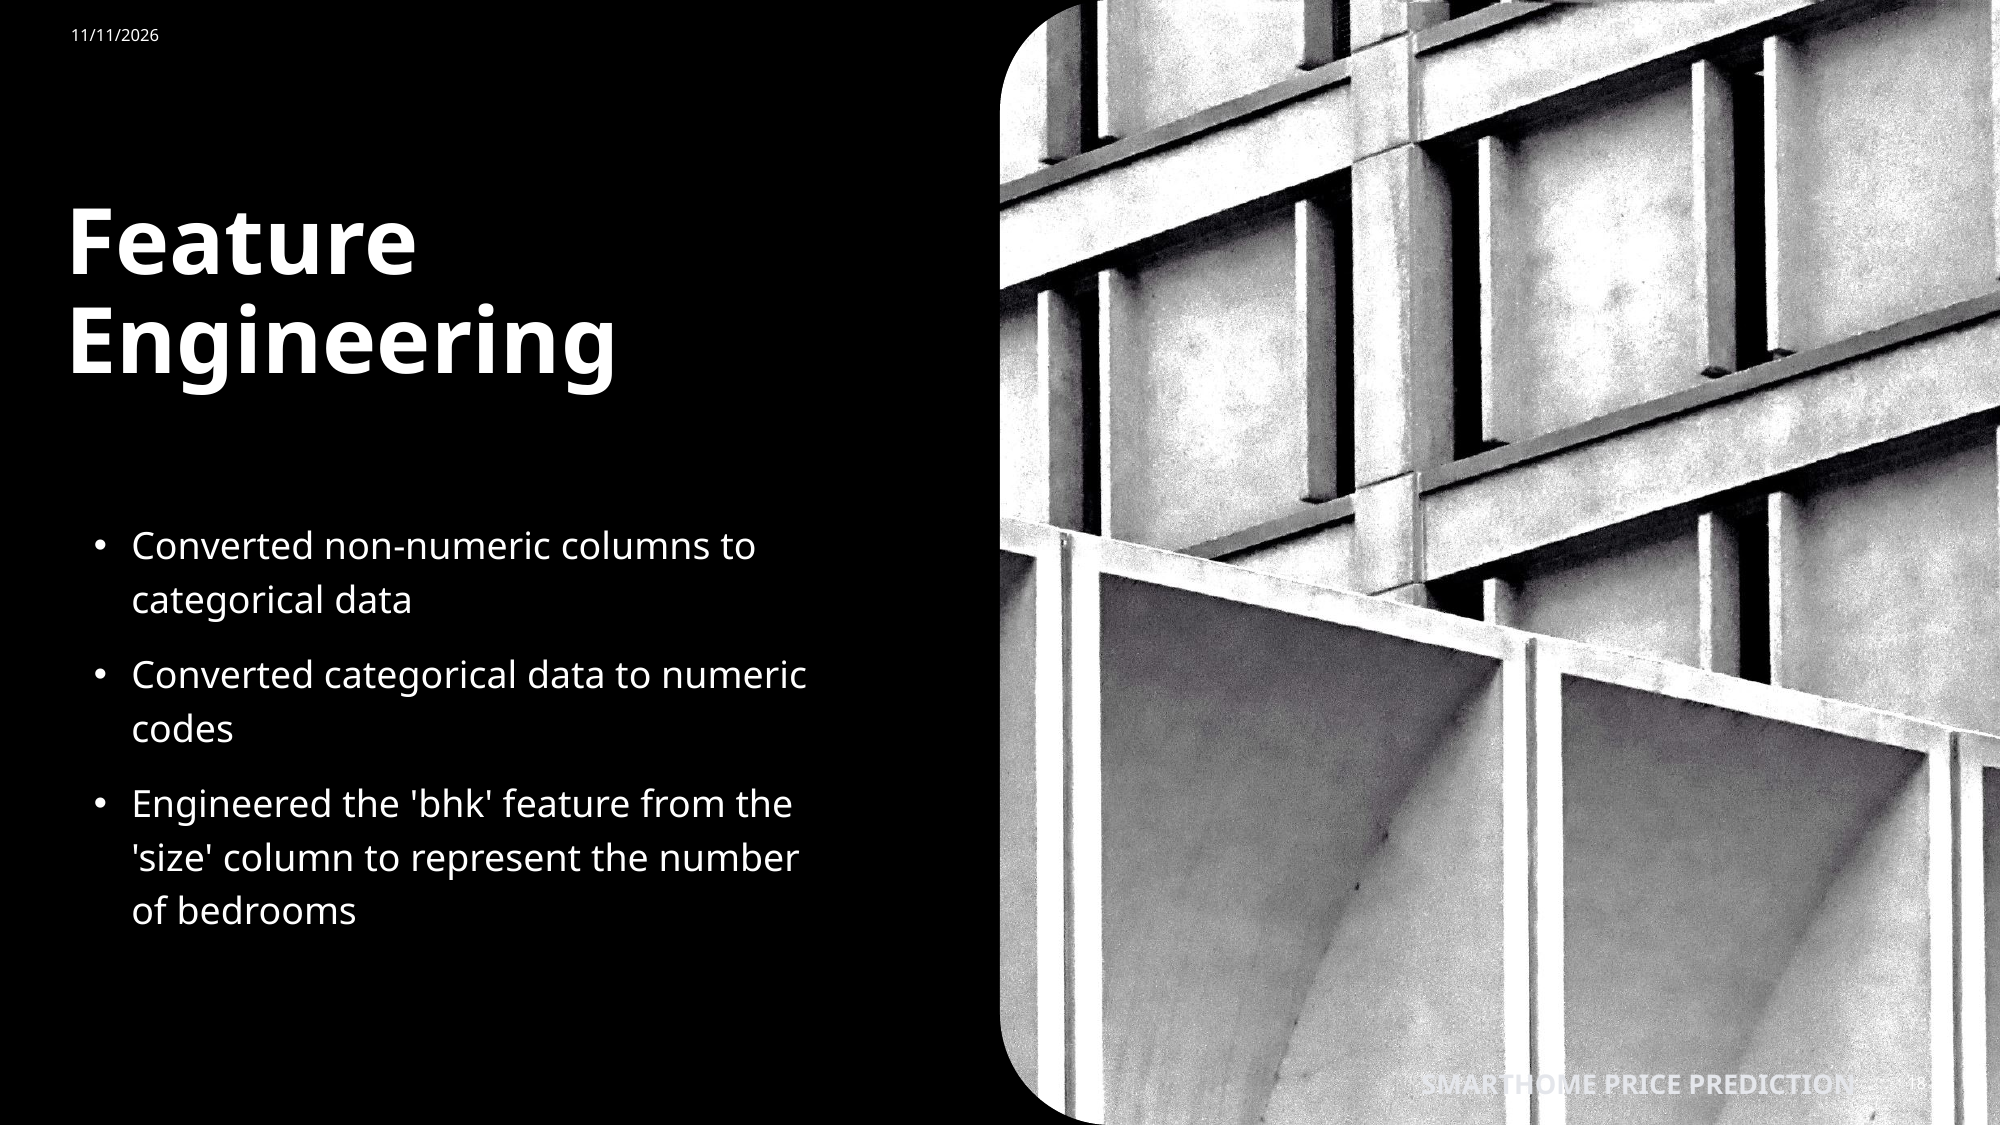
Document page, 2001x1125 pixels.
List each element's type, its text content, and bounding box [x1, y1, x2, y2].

list Converted non-numeric columns to categorical data Converted categorical data to numeric codes Engineered the 'bhk' feature from the 'size' column to represent the number of bedrooms [78, 356, 861, 941]
picture [999, 0, 2000, 1125]
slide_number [55, 10, 506, 63]
title Feature Engineering [50, 187, 999, 484]
